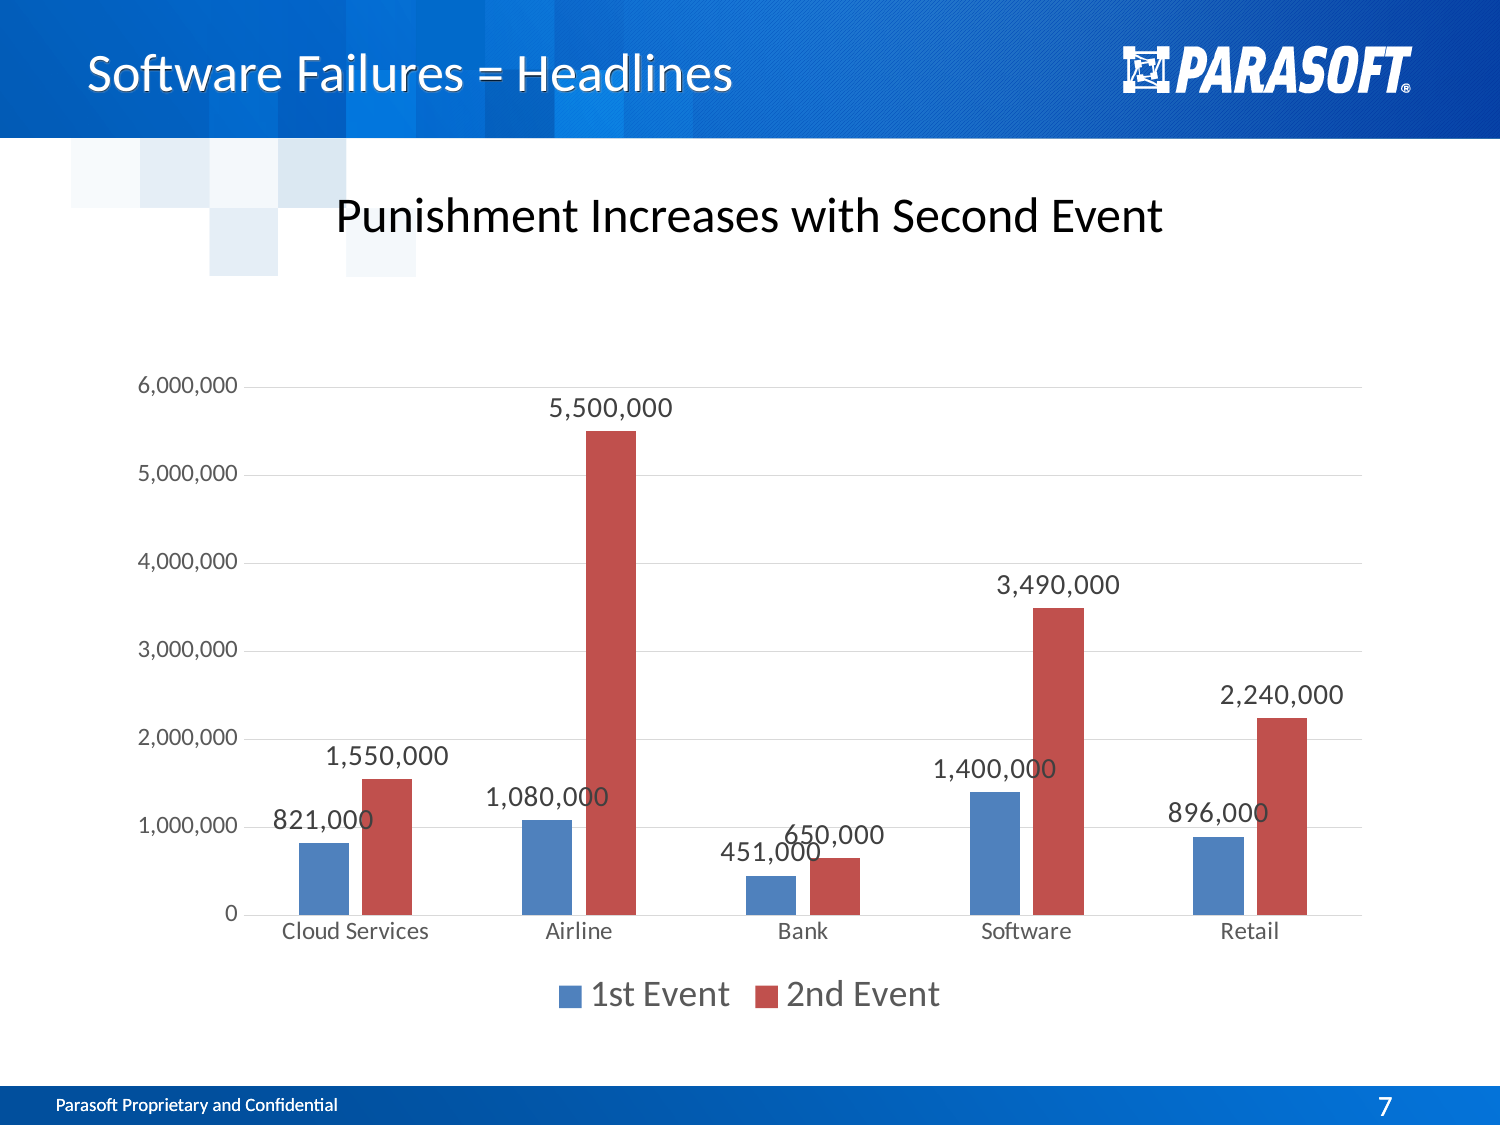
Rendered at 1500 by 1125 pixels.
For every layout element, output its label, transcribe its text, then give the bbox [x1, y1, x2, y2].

text_box Punishment Increases with Second Event [124, 174, 1376, 250]
title Software Failures = Headlines [72, 0, 1073, 140]
chart [111, 361, 1389, 1024]
picture [0, 0, 1500, 1125]
